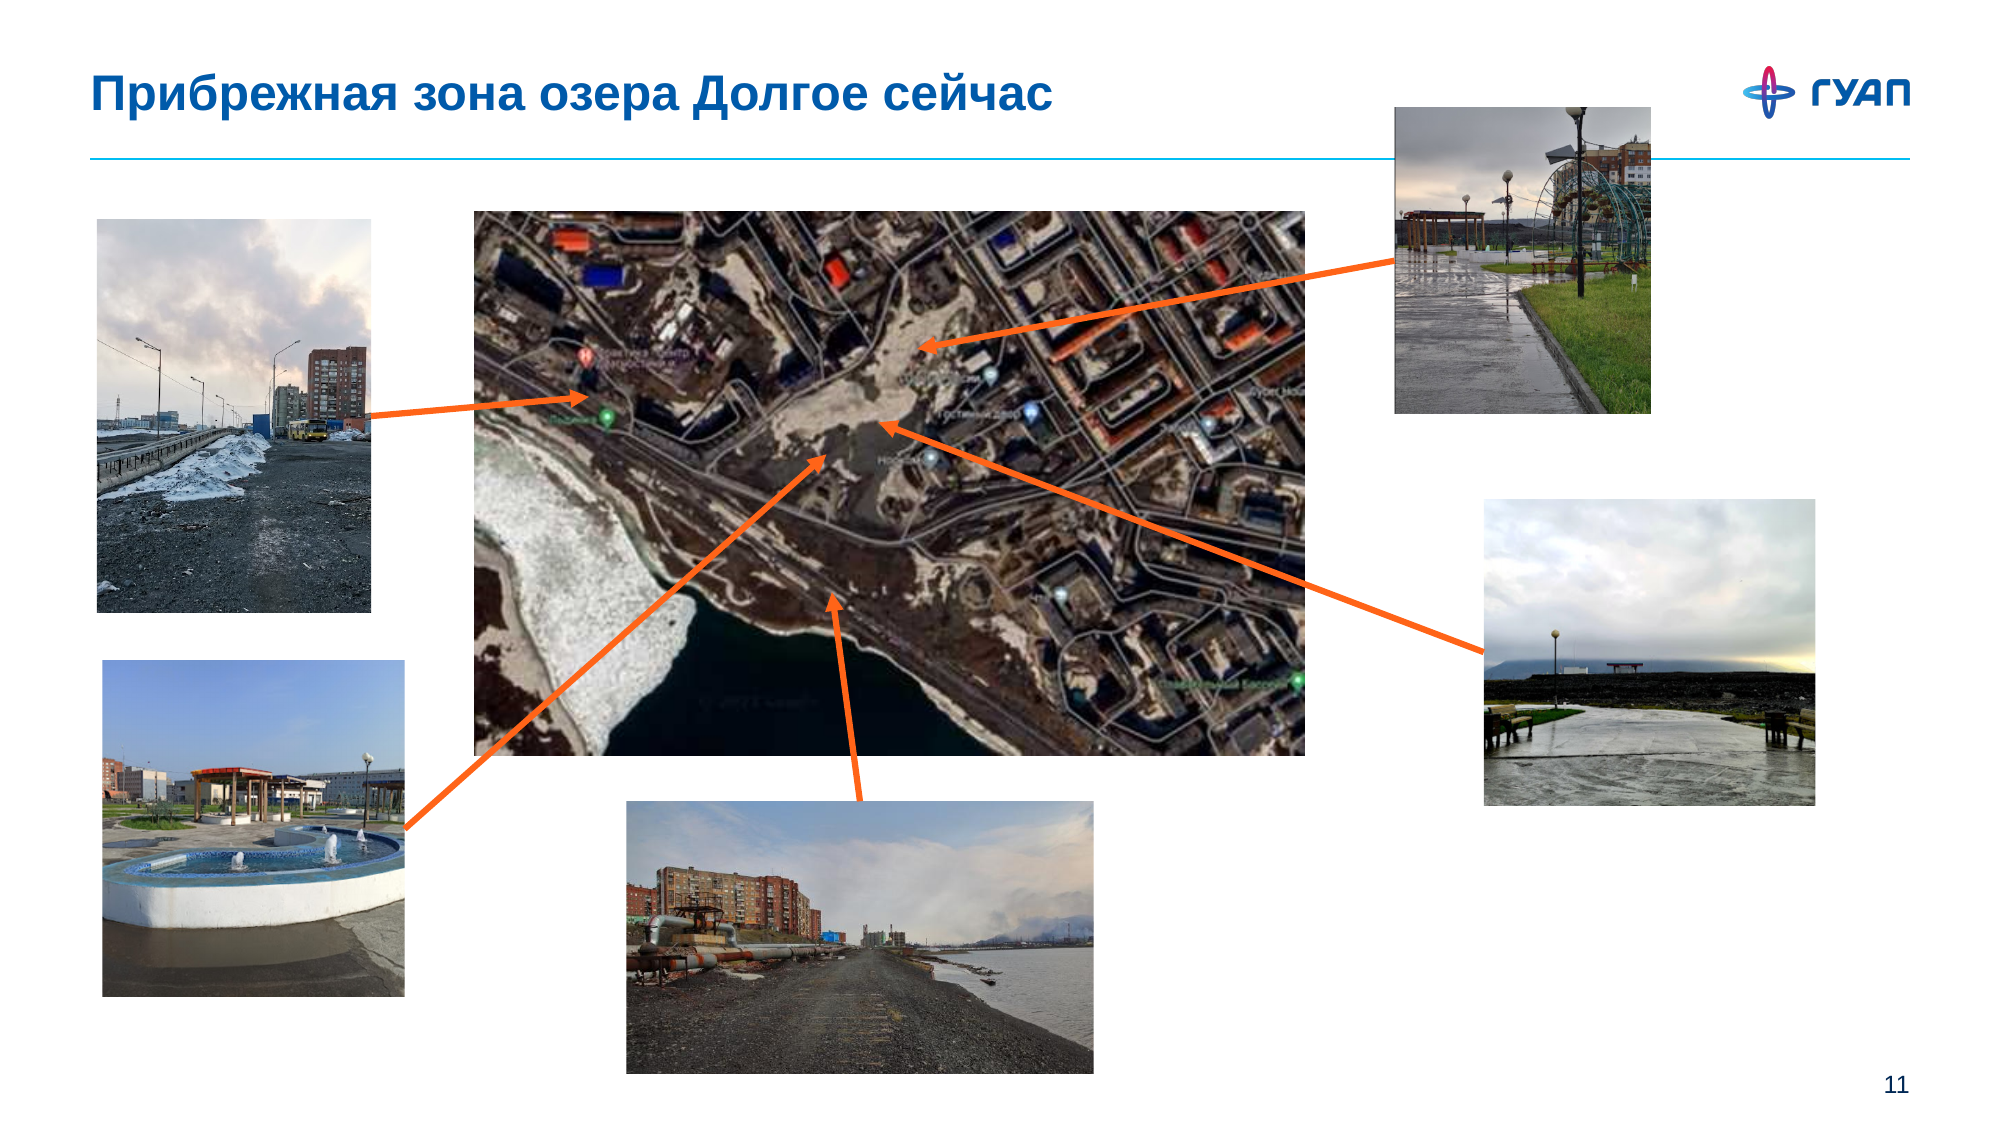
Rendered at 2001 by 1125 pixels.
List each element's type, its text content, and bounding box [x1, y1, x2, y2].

picture [96, 219, 372, 613]
picture [626, 801, 1094, 1074]
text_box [878, 422, 1484, 653]
picture [474, 211, 1305, 756]
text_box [917, 260, 1395, 349]
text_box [404, 454, 827, 829]
picture [102, 660, 405, 998]
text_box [371, 396, 590, 417]
picture [1483, 499, 1816, 806]
title Прибрежная зона озера Долгое сейчас [90, 66, 1667, 122]
picture [1394, 107, 1651, 414]
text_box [831, 592, 860, 802]
picture [1743, 66, 1910, 119]
